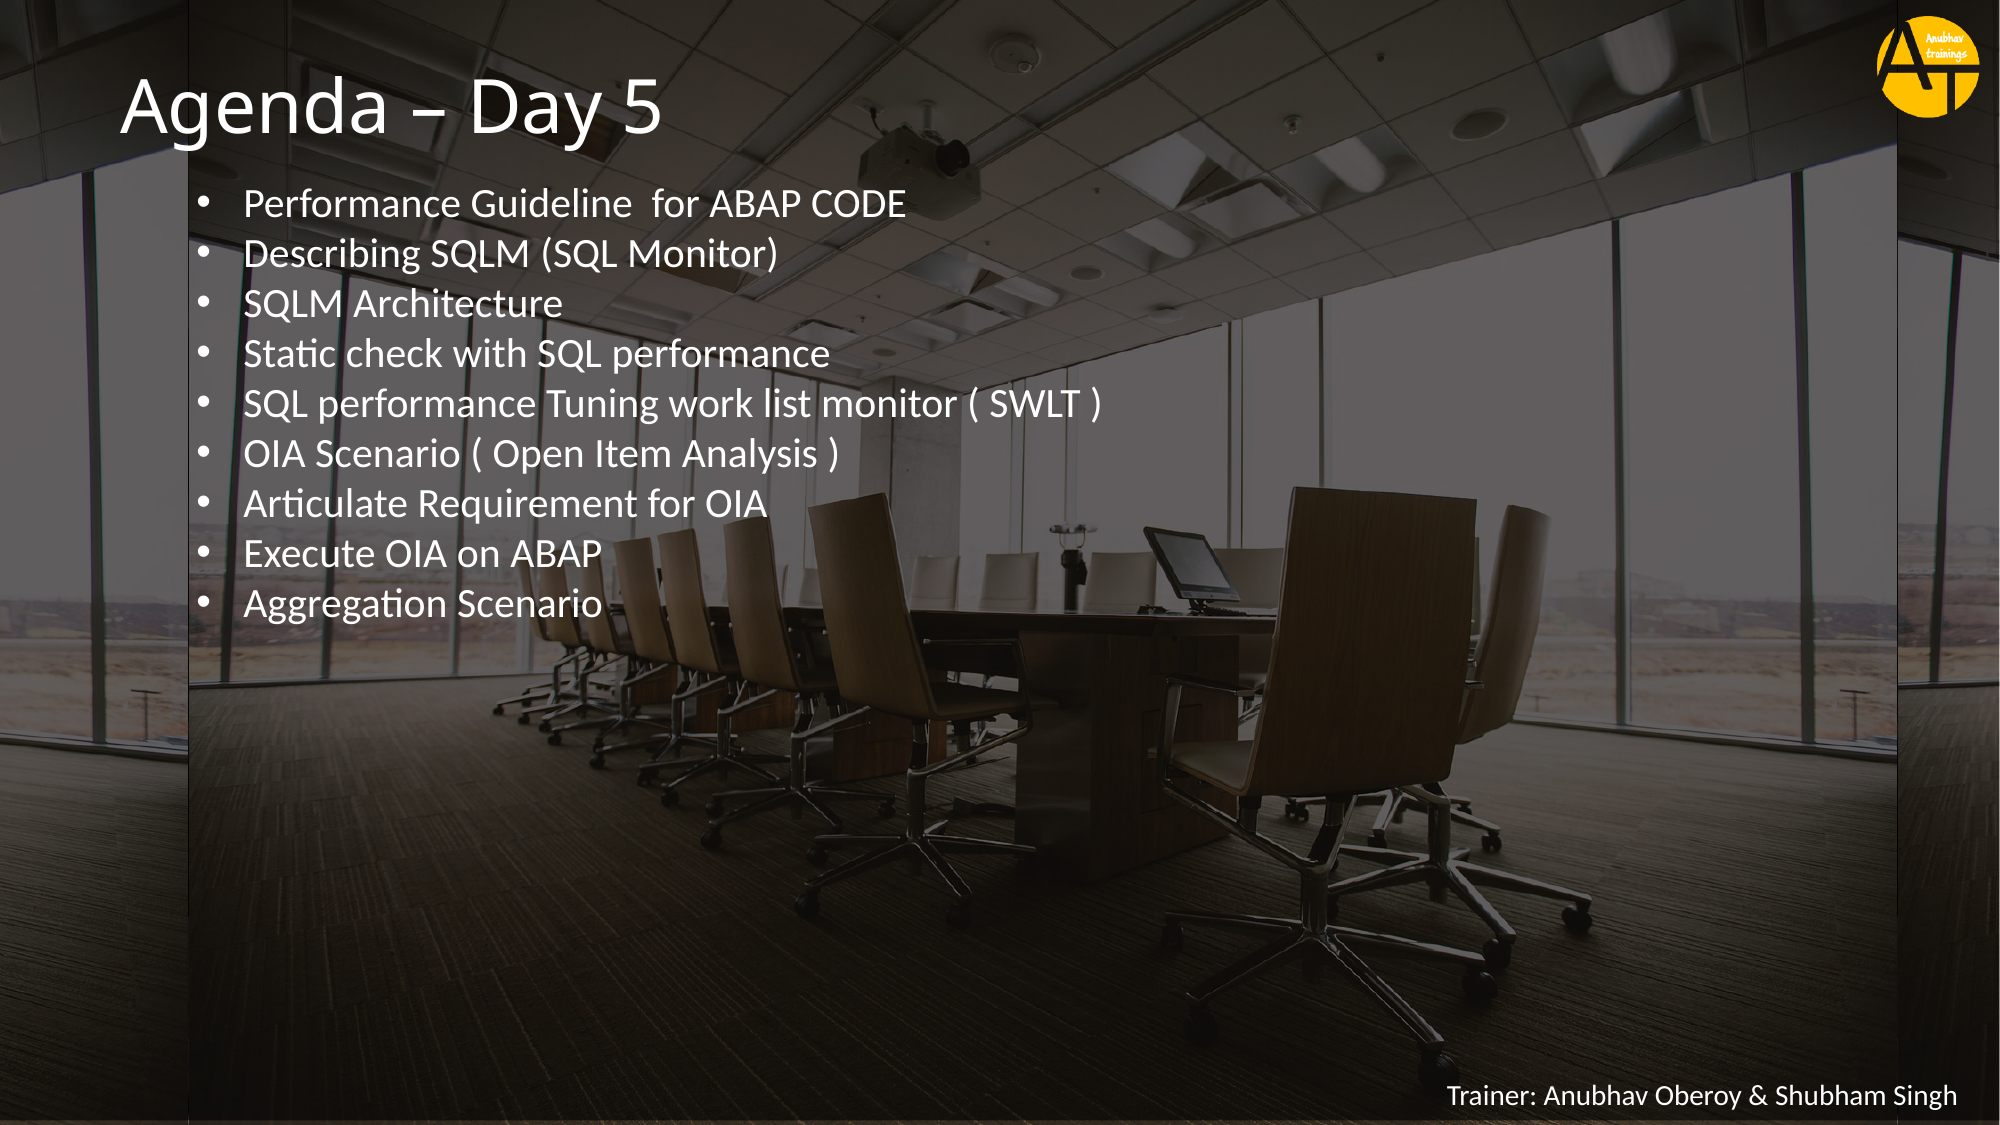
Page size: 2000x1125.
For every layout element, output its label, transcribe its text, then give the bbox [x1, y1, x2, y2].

text_box Performance Guideline for ABAP CODE Describing SQLM (SQL Monitor) SQLM Architecture Static check with SQL performance SQL performance Tuning work list monitor ( SWLT ) OIA Scenario ( Open Item Analysis ) Articulate Requirement for OIA Execute OIA on ABAP Aggregation Scenario [106, 168, 1414, 634]
picture [1866, 9, 1985, 126]
text_box [0, 0, 2000, 1122]
title Agenda – Day 5 [99, 45, 1900, 162]
footer Trainer: Anubhav Oberoy & Shubham Singh [1413, 1070, 1992, 1118]
